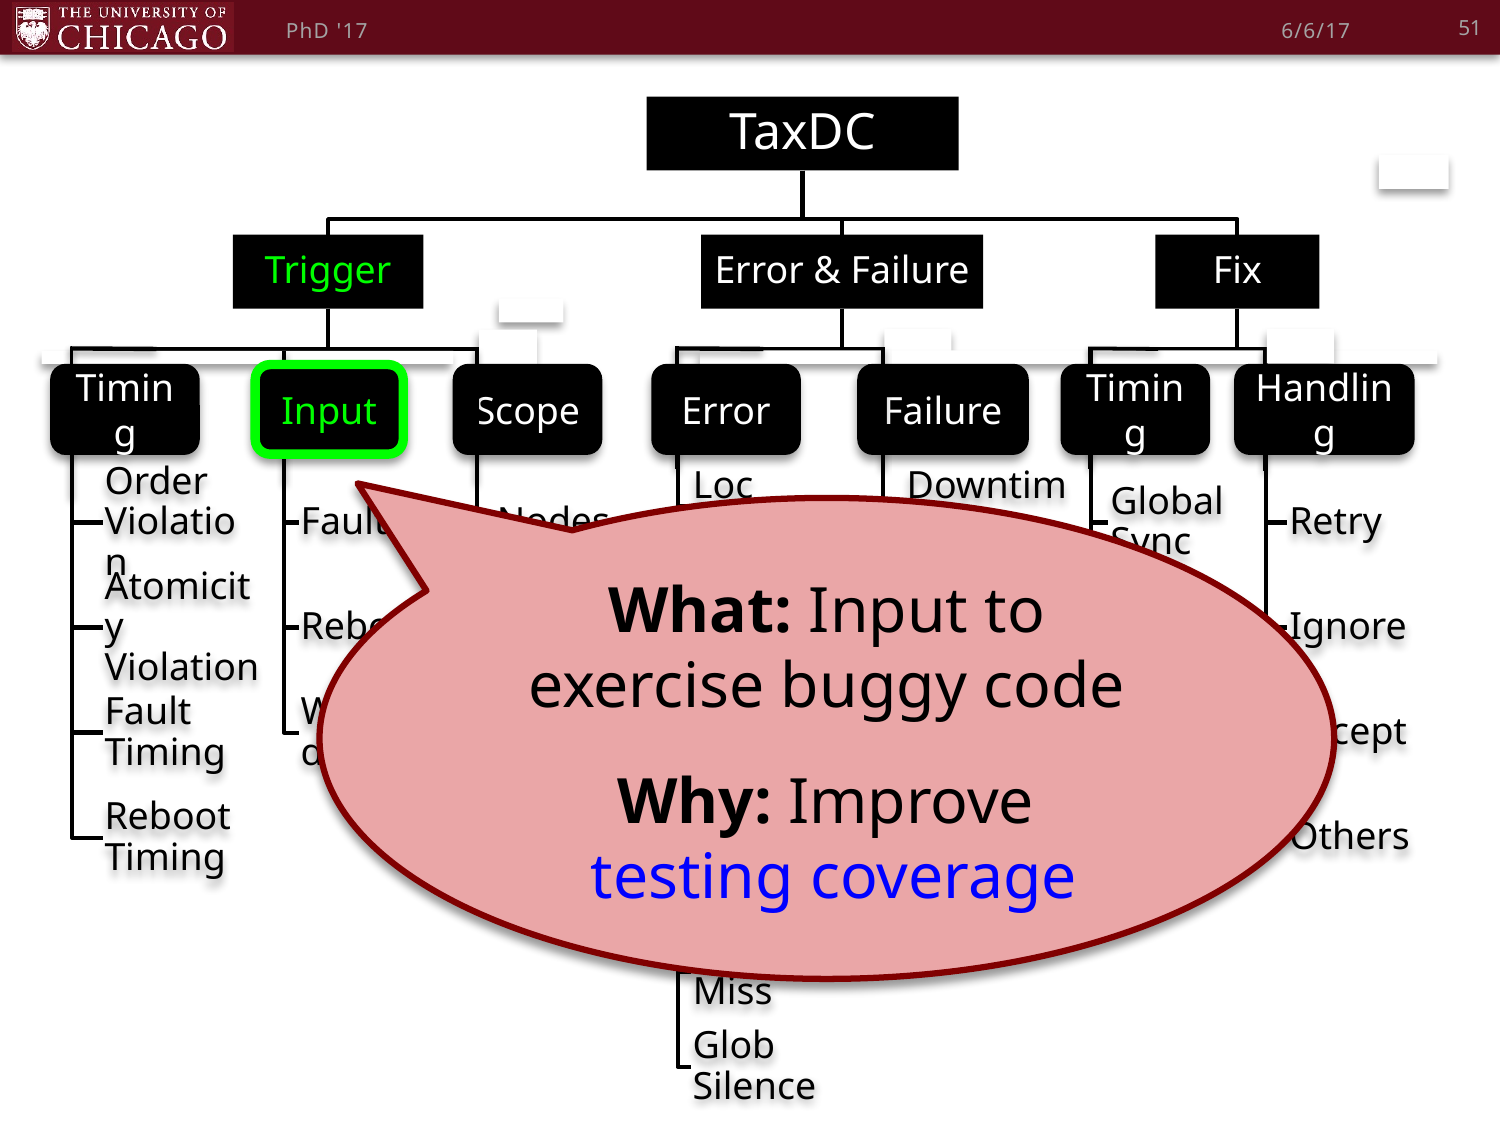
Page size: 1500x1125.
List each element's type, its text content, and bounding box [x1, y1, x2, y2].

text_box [1091, 352, 1155, 362]
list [23, 96, 1486, 1117]
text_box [678, 352, 760, 363]
footer PhD '17 [270, 7, 806, 52]
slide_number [1096, 7, 1365, 52]
picture [12, 2, 234, 52]
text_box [72, 352, 152, 362]
slide_number 51 [1365, 0, 1497, 59]
